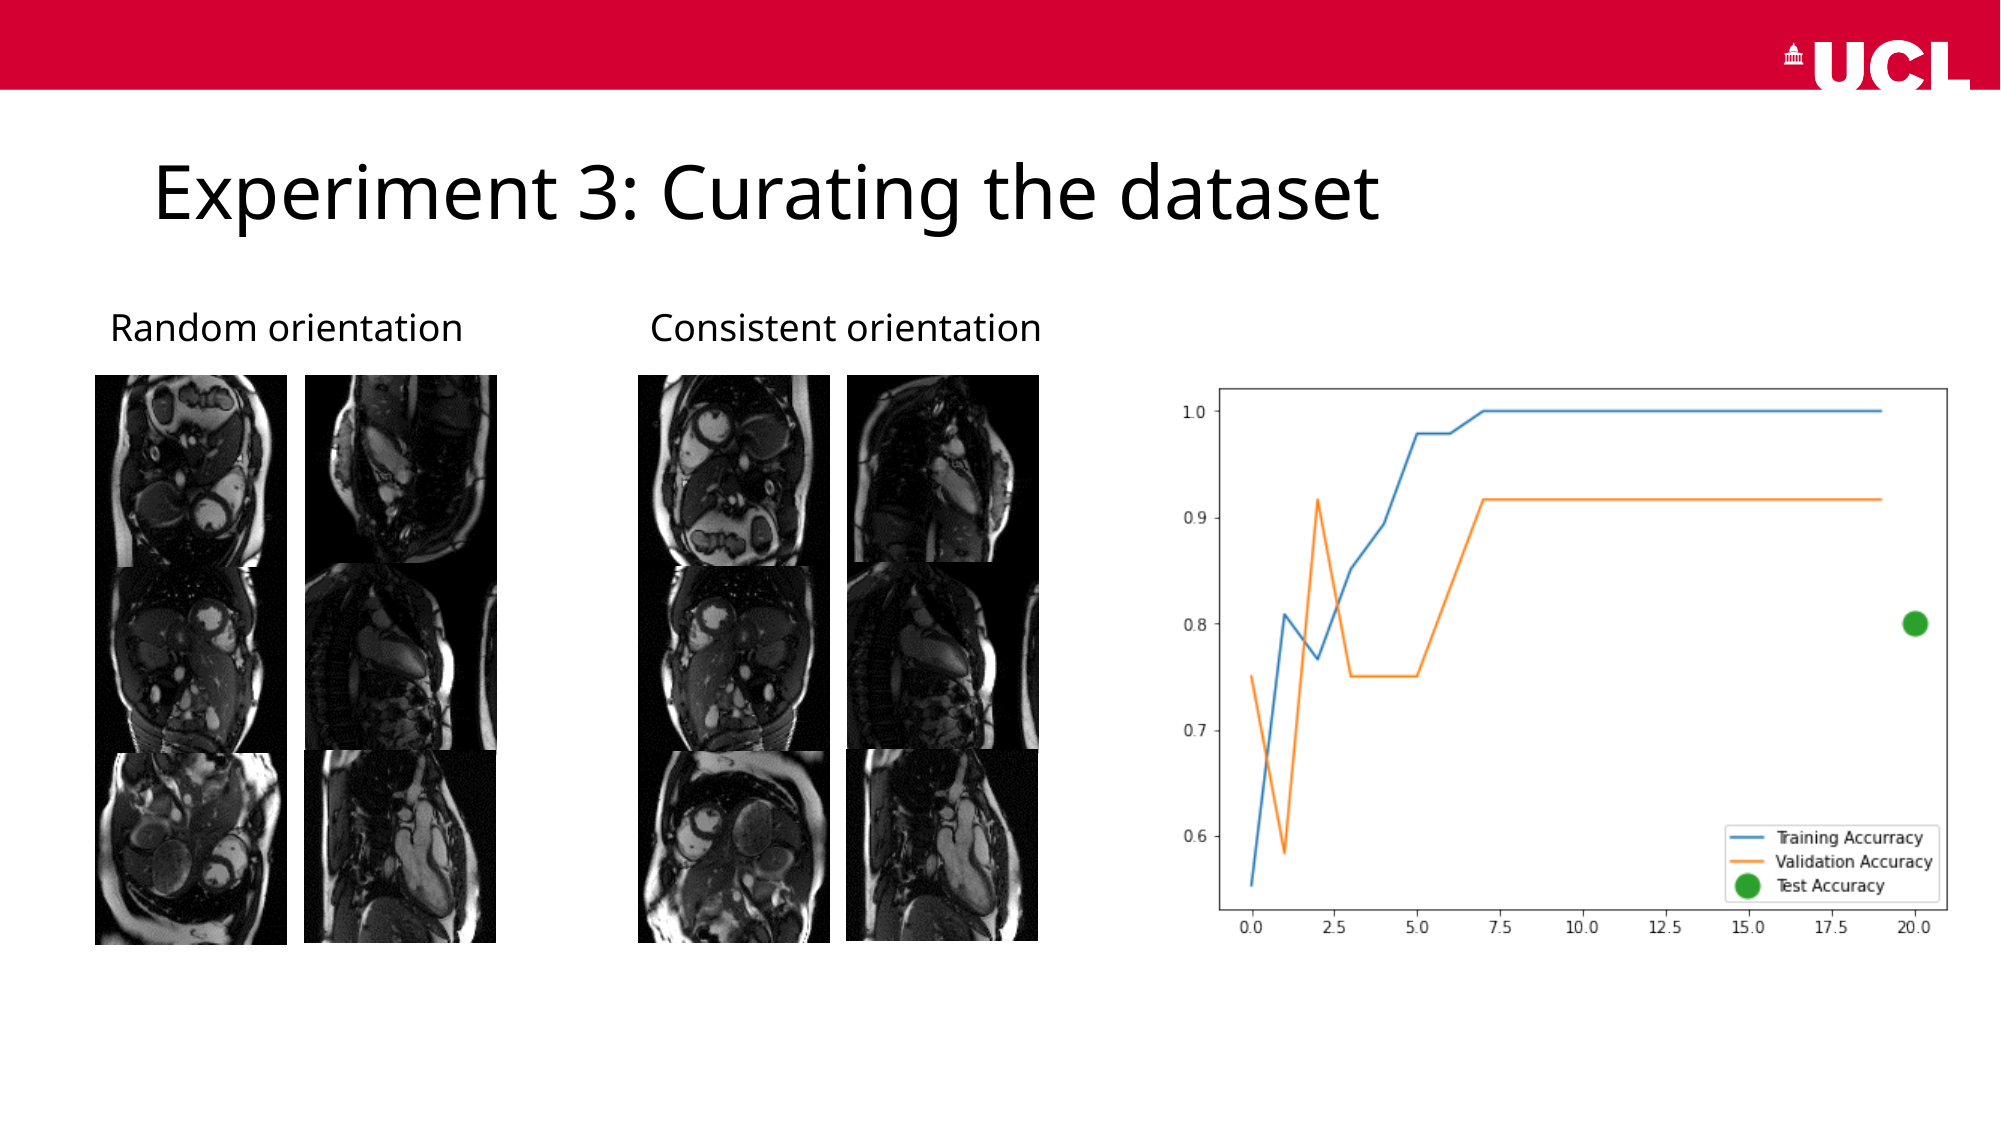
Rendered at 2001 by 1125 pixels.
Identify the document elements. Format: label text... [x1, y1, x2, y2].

picture [0, 0, 2001, 90]
text_box Random orientation [59, 296, 515, 357]
picture [1129, 377, 1958, 948]
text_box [95, 375, 497, 945]
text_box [638, 375, 1039, 943]
text_box Consistent orientation [619, 296, 1074, 357]
title Experiment 3: Curating the dataset [137, 118, 1863, 271]
